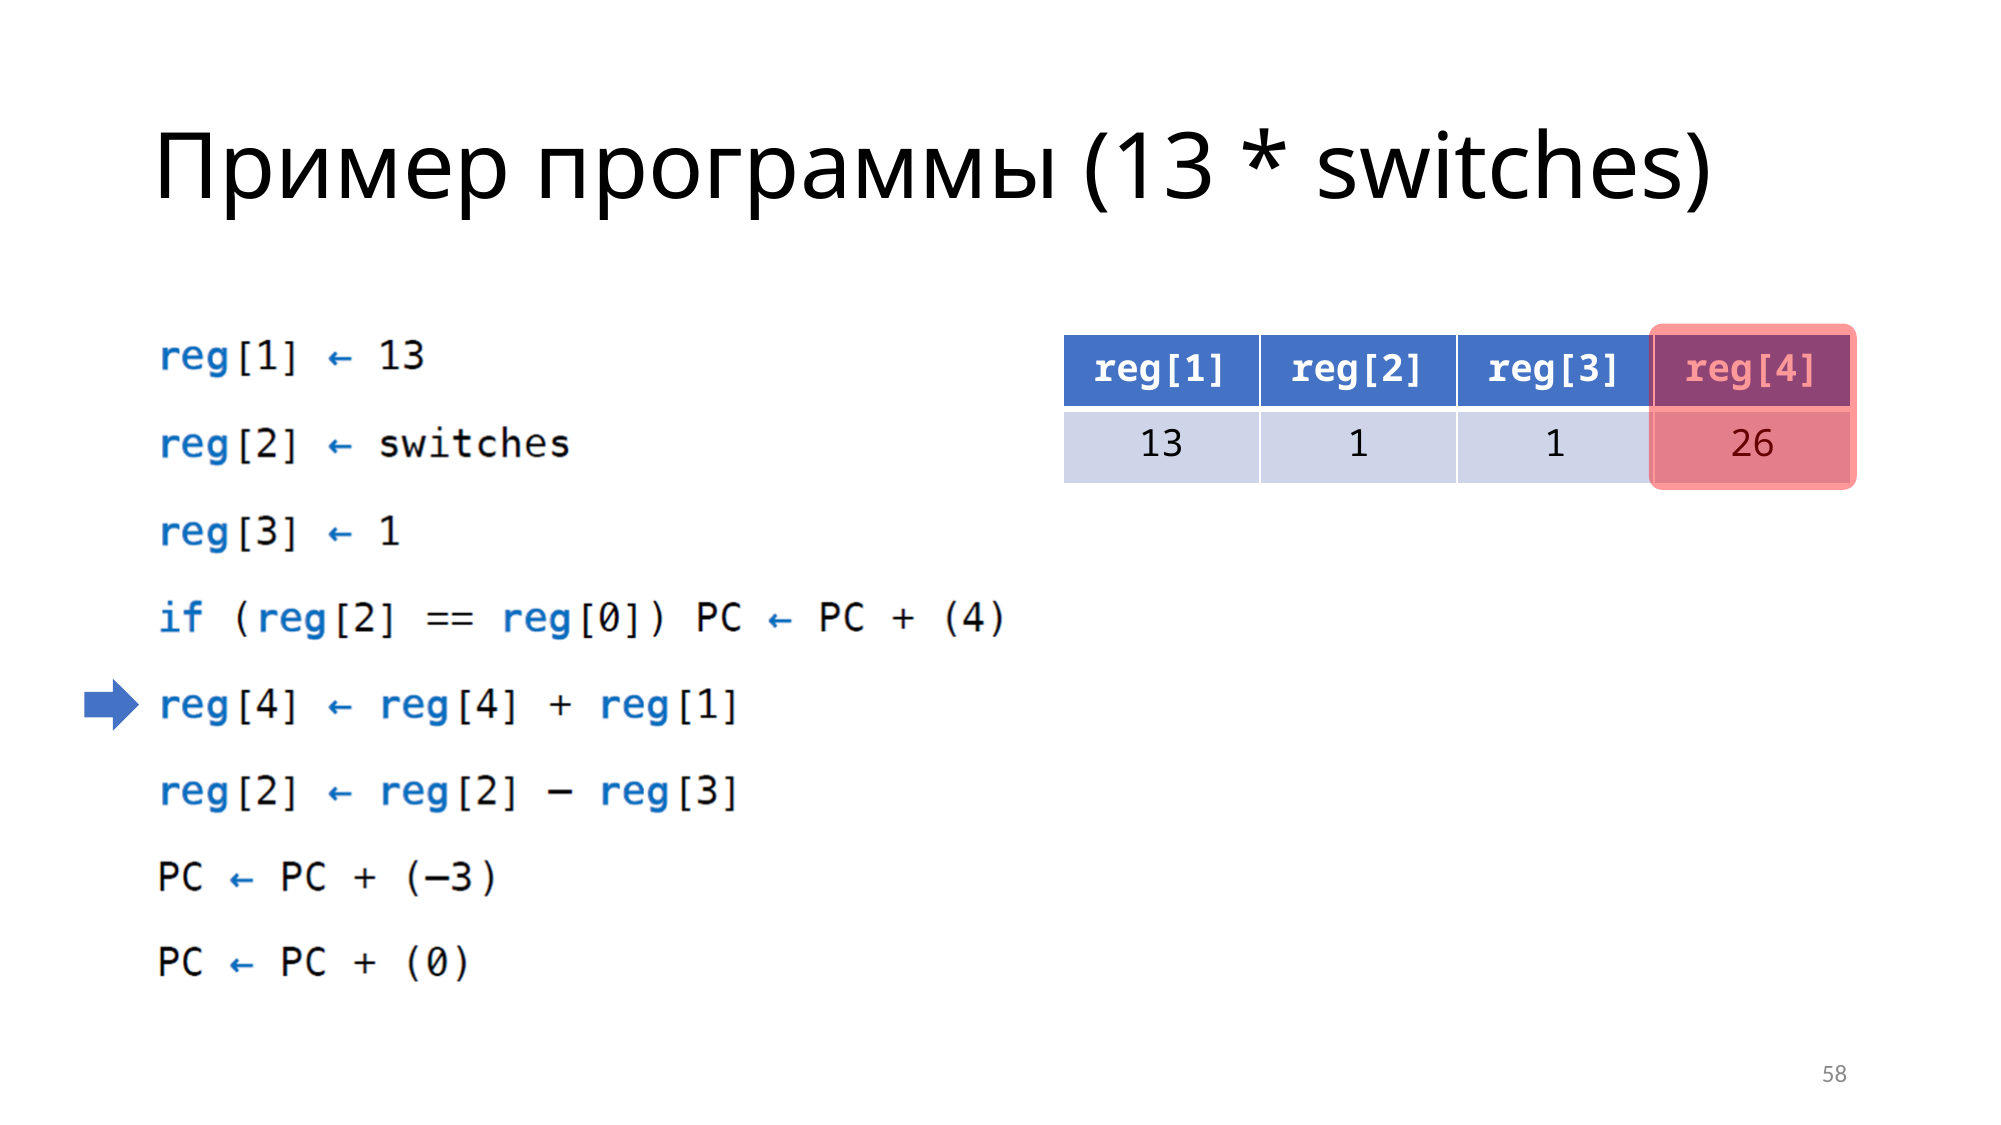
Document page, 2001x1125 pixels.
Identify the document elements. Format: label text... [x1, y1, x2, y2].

table_header reg[2] [1261, 335, 1456, 406]
text_box [84, 678, 137, 731]
table_cell 13 [1140, 412, 1259, 483]
table_header reg[3] [1458, 335, 1647, 406]
picture [137, 320, 1140, 1000]
table_header reg[1] [1140, 335, 1259, 406]
table_cell 1 [1261, 412, 1456, 483]
slide_number 58 [1412, 1042, 1863, 1103]
text_box [1647, 322, 1858, 491]
table_cell 1 [1458, 412, 1649, 483]
title Пример программы (13 * switches) [137, 59, 1863, 278]
